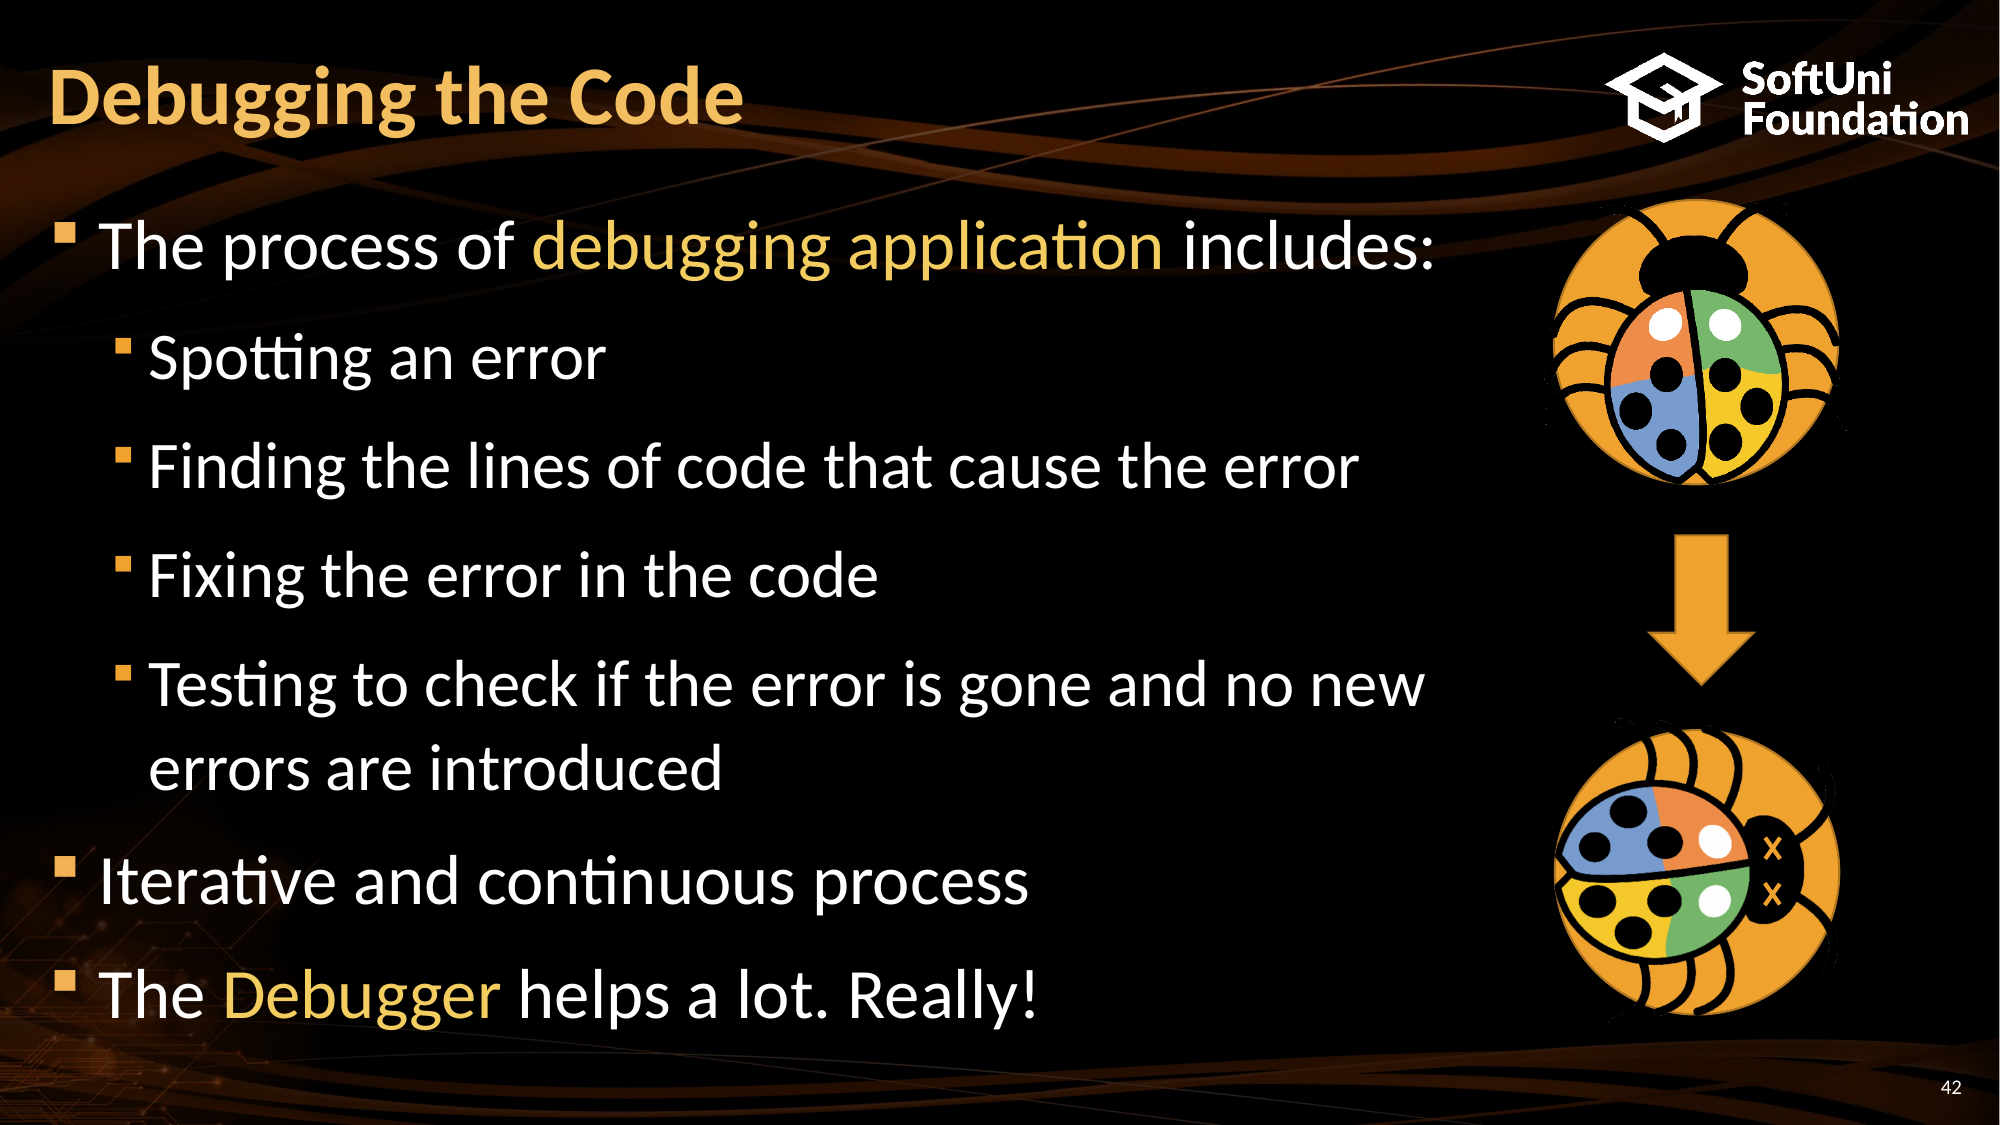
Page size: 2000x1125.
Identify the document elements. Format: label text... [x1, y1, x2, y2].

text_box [1542, 199, 1850, 1026]
title Debugging the Code [30, 6, 1602, 189]
list The process of debugging application includes: Spotting an error Finding the lines of code that cause the error Fixing the error in the code Testing to check if the error is gone and no new errors are introduced Iterative and continuous process The Debugger helps a lot. Really! [31, 189, 1512, 1103]
picture [0, 0, 2000, 1125]
slide_number 42 [1897, 1070, 1968, 1103]
